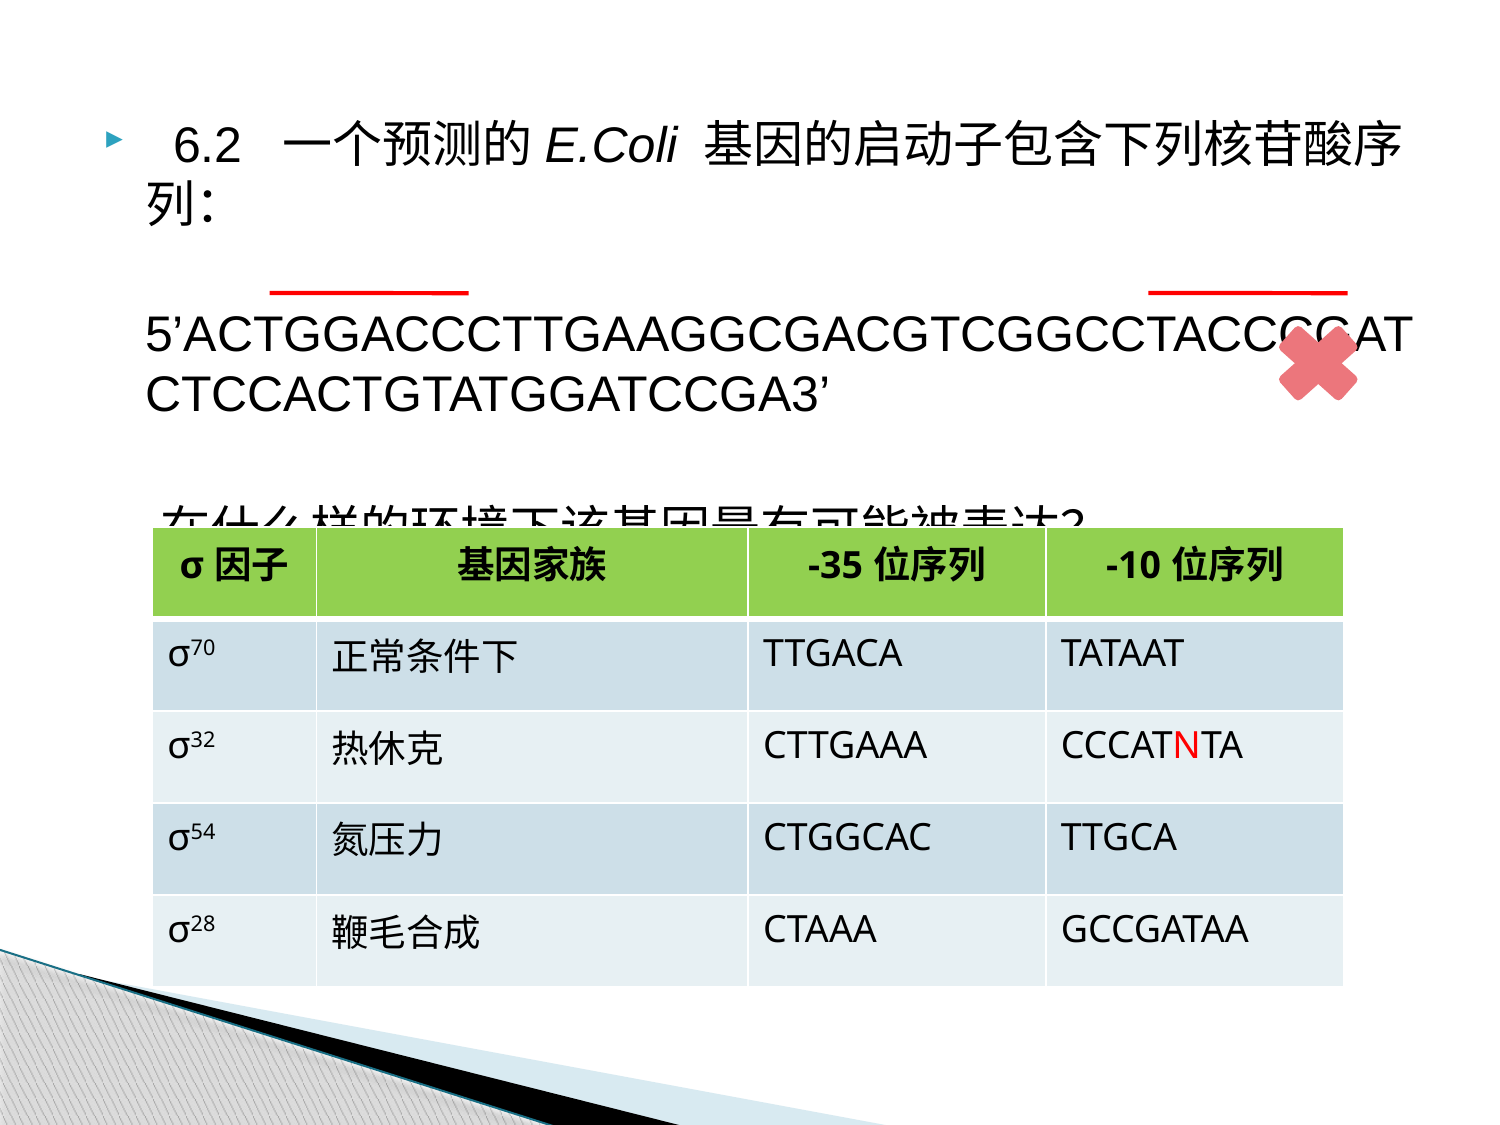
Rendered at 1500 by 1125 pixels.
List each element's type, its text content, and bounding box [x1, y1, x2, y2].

list 6.2 一个预测的E.Coli 基因的启动子包含下列核苷酸序列： 5’ACTGGACCCTTGAAGGCGACGTCGGCCTACCCGATCTCCACTGTATGGATCCGA3’ 在什么样的环境下该基因最有可能被表达？ [70, 105, 1465, 516]
table_cell 氮压力 [317, 804, 747, 894]
table_header -35位序列 [749, 528, 1045, 616]
table_cell GCCGATAA [1047, 896, 1343, 986]
table_cell 正常条件下 [317, 622, 747, 710]
table_cell σ54 [153, 804, 316, 894]
table_cell 鞭毛合成 [317, 896, 747, 986]
table_cell CTAAA [749, 896, 1045, 986]
table_cell CTTGAAA [749, 712, 1045, 802]
table_cell 热休克 [317, 712, 747, 802]
table_cell σ32 [153, 712, 316, 802]
text_box [1278, 326, 1358, 401]
table_cell σ70 [153, 622, 316, 710]
table_header 基因家族 [317, 528, 747, 616]
table_header σ因子 [153, 528, 316, 616]
table_cell TATAAT [1047, 622, 1343, 710]
table_cell CTGGCAC [749, 804, 1045, 894]
table_cell TTGACA [749, 622, 1045, 710]
table_cell CCCATNTA [1047, 712, 1343, 802]
table_header -10位序列 [1047, 528, 1343, 616]
table_cell TTGCA [1047, 804, 1343, 894]
table_cell σ28 [153, 896, 316, 986]
